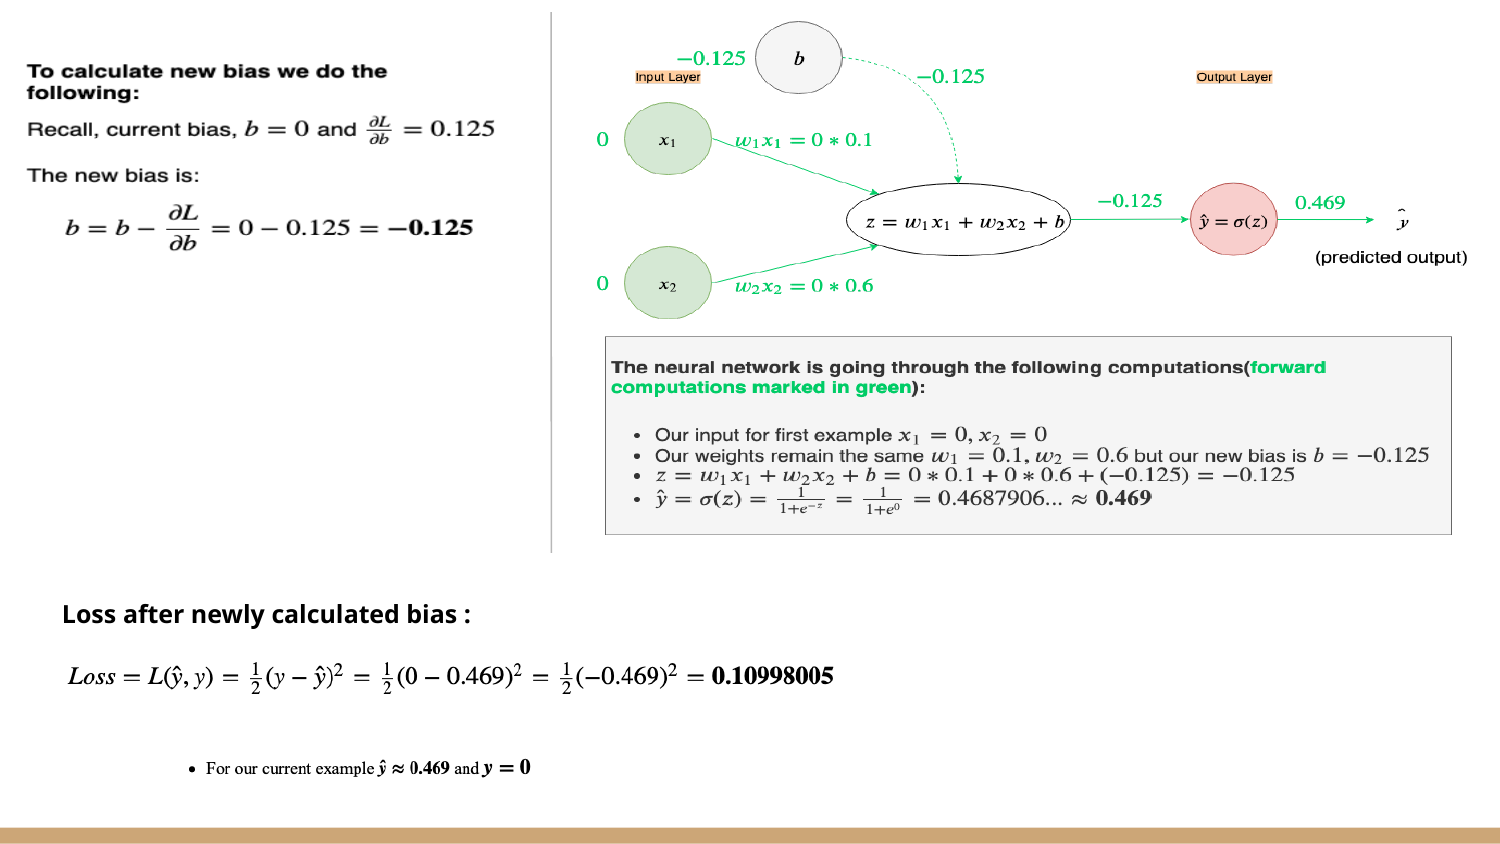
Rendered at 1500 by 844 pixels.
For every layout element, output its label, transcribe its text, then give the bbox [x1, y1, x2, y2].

picture [19, 48, 515, 285]
picture [64, 649, 840, 806]
picture [580, 20, 1500, 536]
text_box Loss after newly calculated bias : [46, 583, 712, 620]
